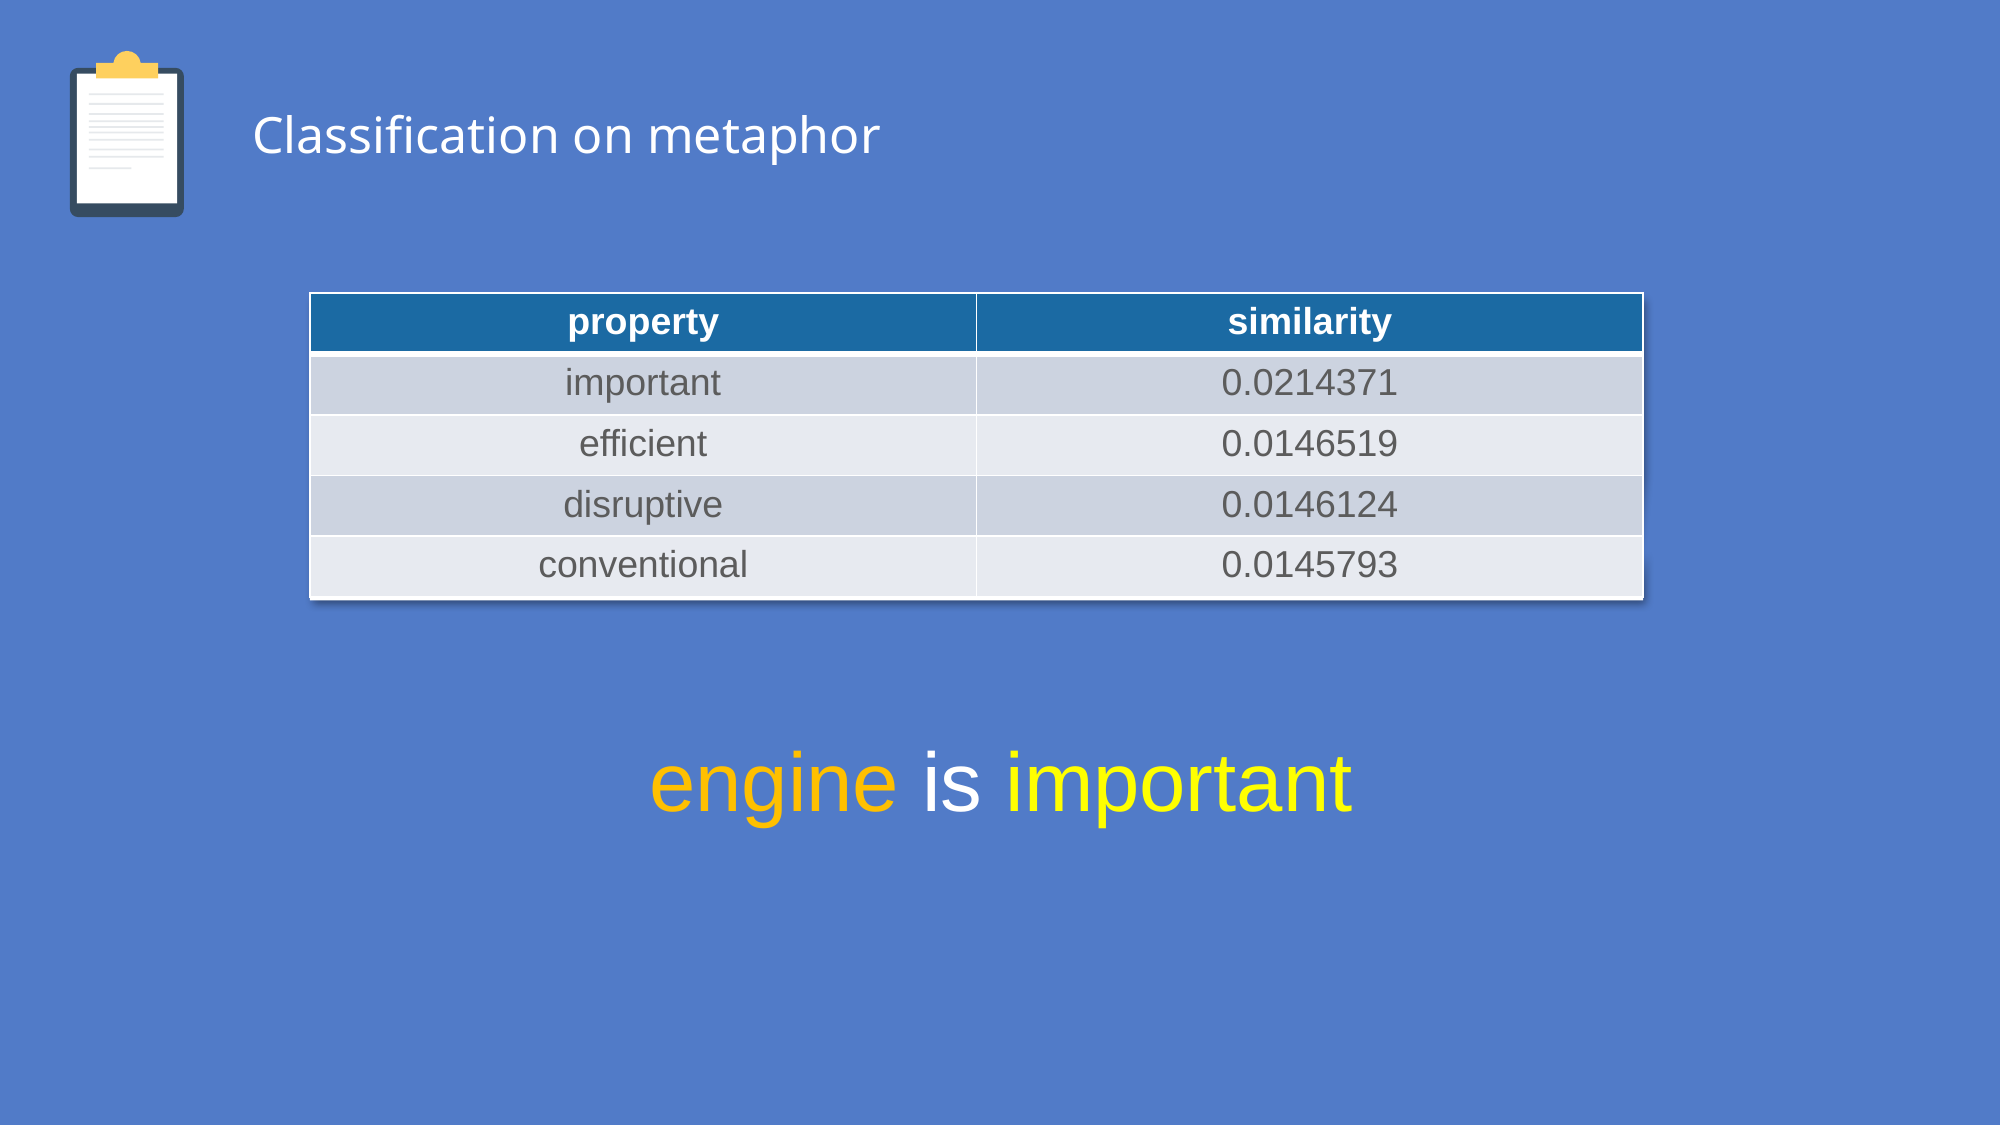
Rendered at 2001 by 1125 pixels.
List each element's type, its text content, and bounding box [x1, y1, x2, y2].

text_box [69, 50, 185, 218]
table_header property [311, 294, 976, 351]
table_cell 0.0146124 [977, 476, 1642, 535]
table_cell 0.0145793 [977, 537, 1642, 596]
table_cell 0.0214371 [977, 357, 1642, 414]
table_cell conventional [311, 537, 976, 596]
table_header similarity [977, 294, 1642, 351]
text_box engine is important [634, 671, 2000, 836]
table_cell important [311, 357, 976, 414]
table_cell disruptive [311, 476, 976, 535]
table_cell efficient [311, 416, 976, 475]
text_box [307, 294, 1646, 603]
table_cell 0.0146519 [977, 416, 1642, 475]
text_box Classification on metaphor [237, 96, 897, 172]
